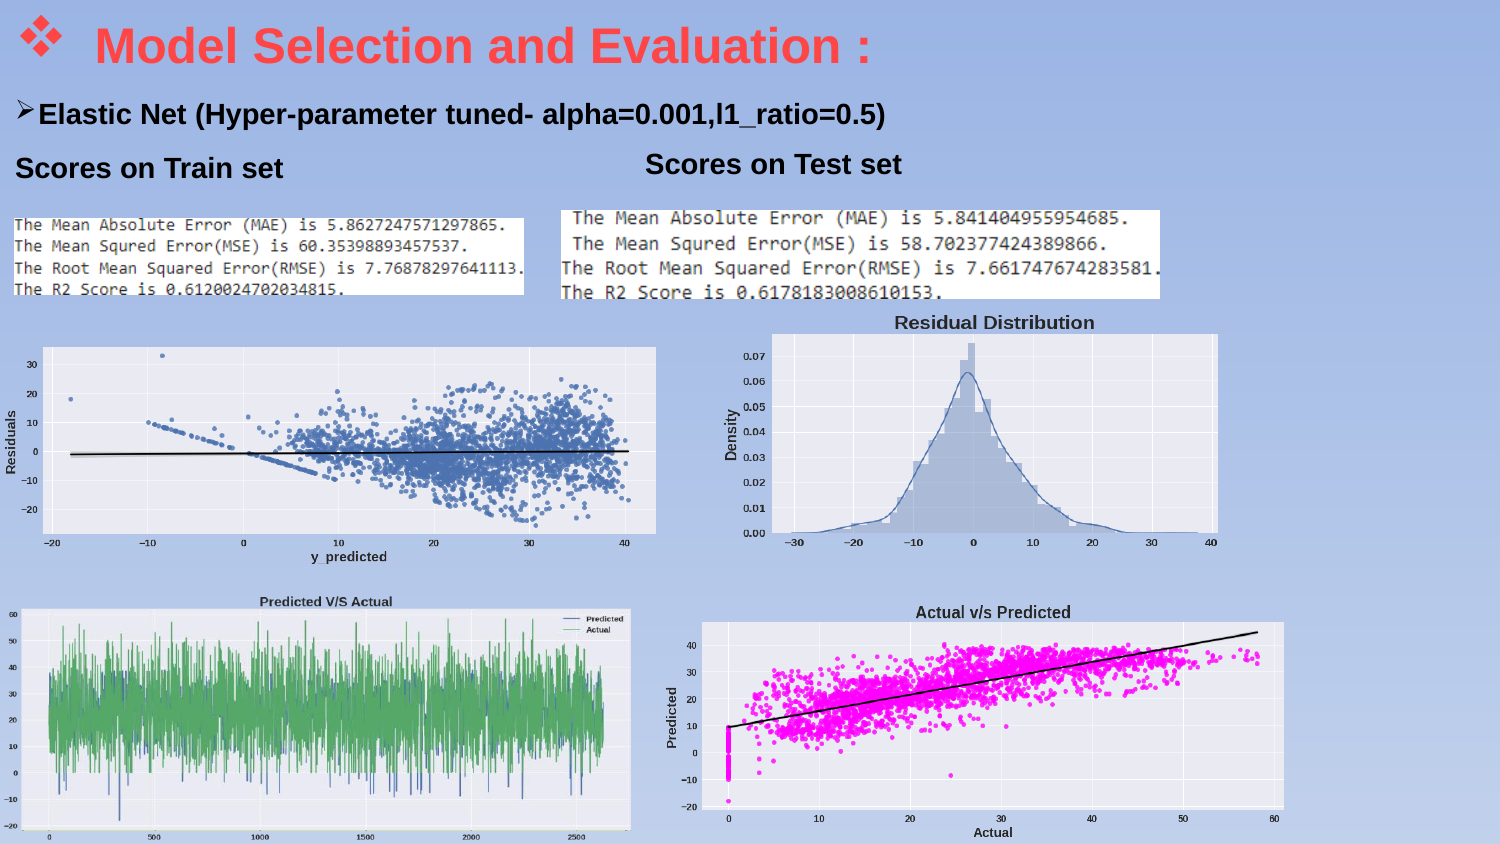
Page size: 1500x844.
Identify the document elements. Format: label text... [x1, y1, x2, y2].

text_box Scores on Train set [12, 147, 288, 185]
picture [14, 218, 525, 295]
text_box Scores on Test set [643, 143, 906, 181]
picture [561, 210, 1160, 300]
picture [723, 314, 1218, 546]
picture [3, 596, 631, 840]
picture [665, 605, 1284, 837]
picture [5, 346, 656, 564]
text_box Model Selection and Evaluation : Elastic Net (Hyper-parameter tuned- alpha=0.001,l1_ratio=0.5) [12, 11, 889, 131]
